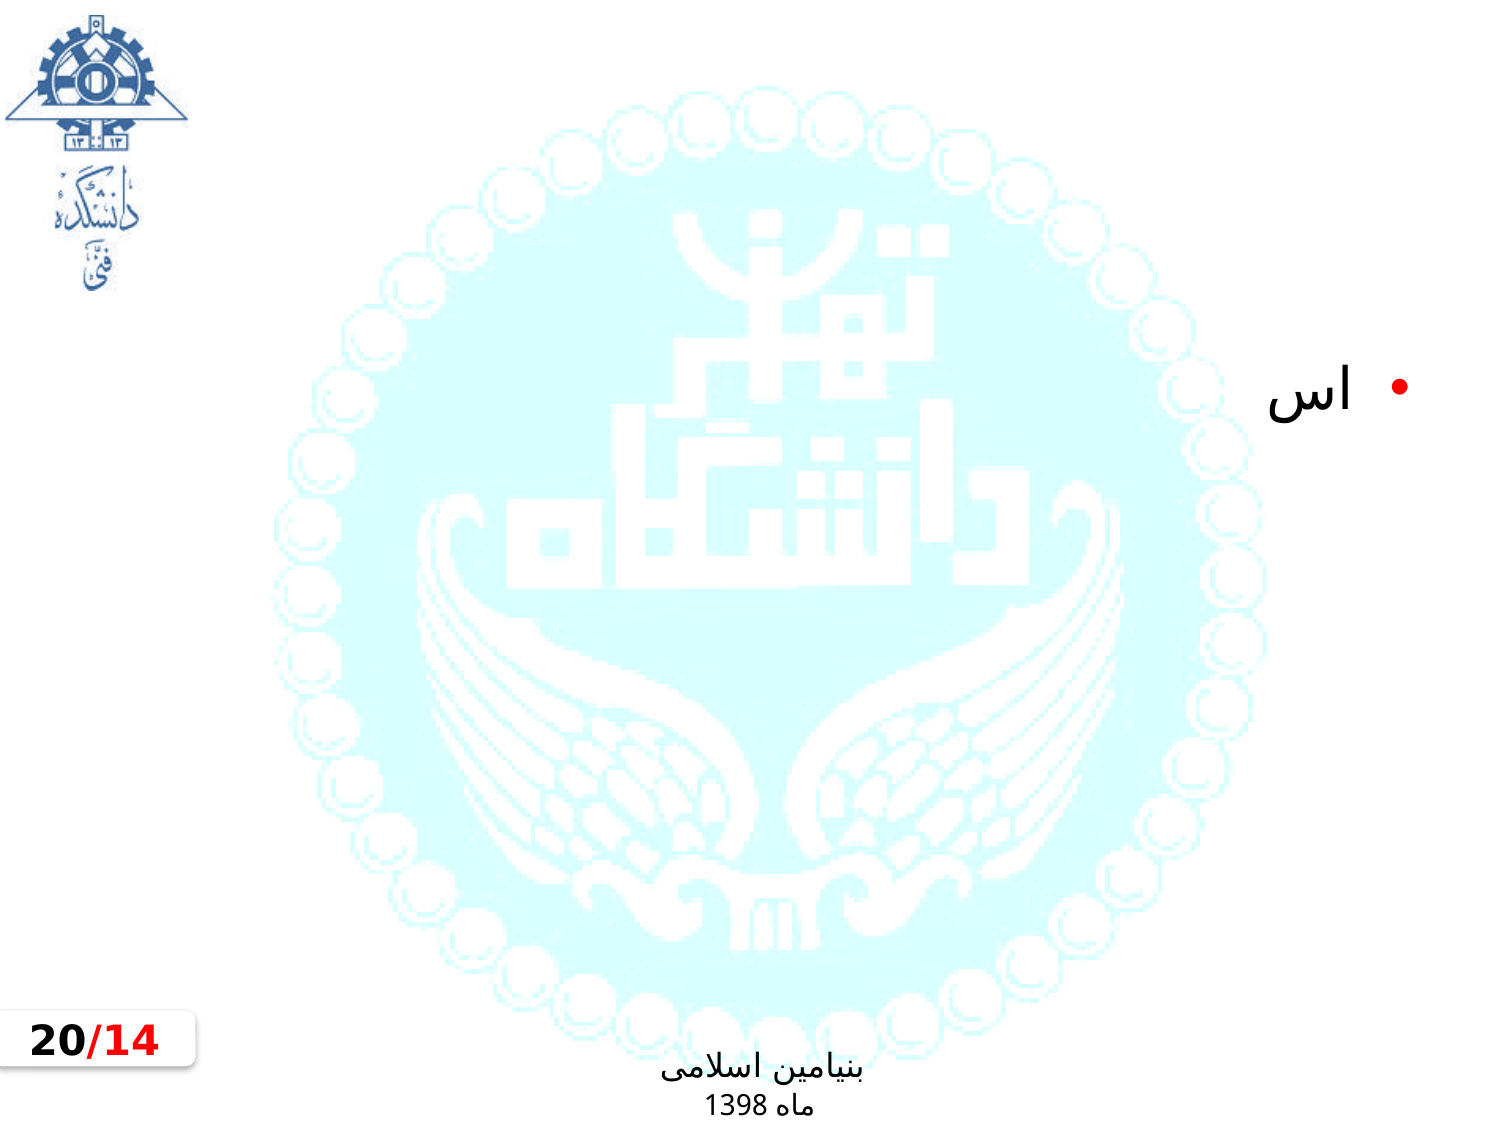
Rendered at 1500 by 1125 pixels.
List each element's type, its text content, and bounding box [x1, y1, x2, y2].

text_box 14/20 [0, 1010, 196, 1067]
footer بنیامین اسلامی [525, 1034, 1000, 1094]
list اس [75, 262, 1425, 1005]
slide_number ماه 1398 [584, 1094, 935, 1125]
